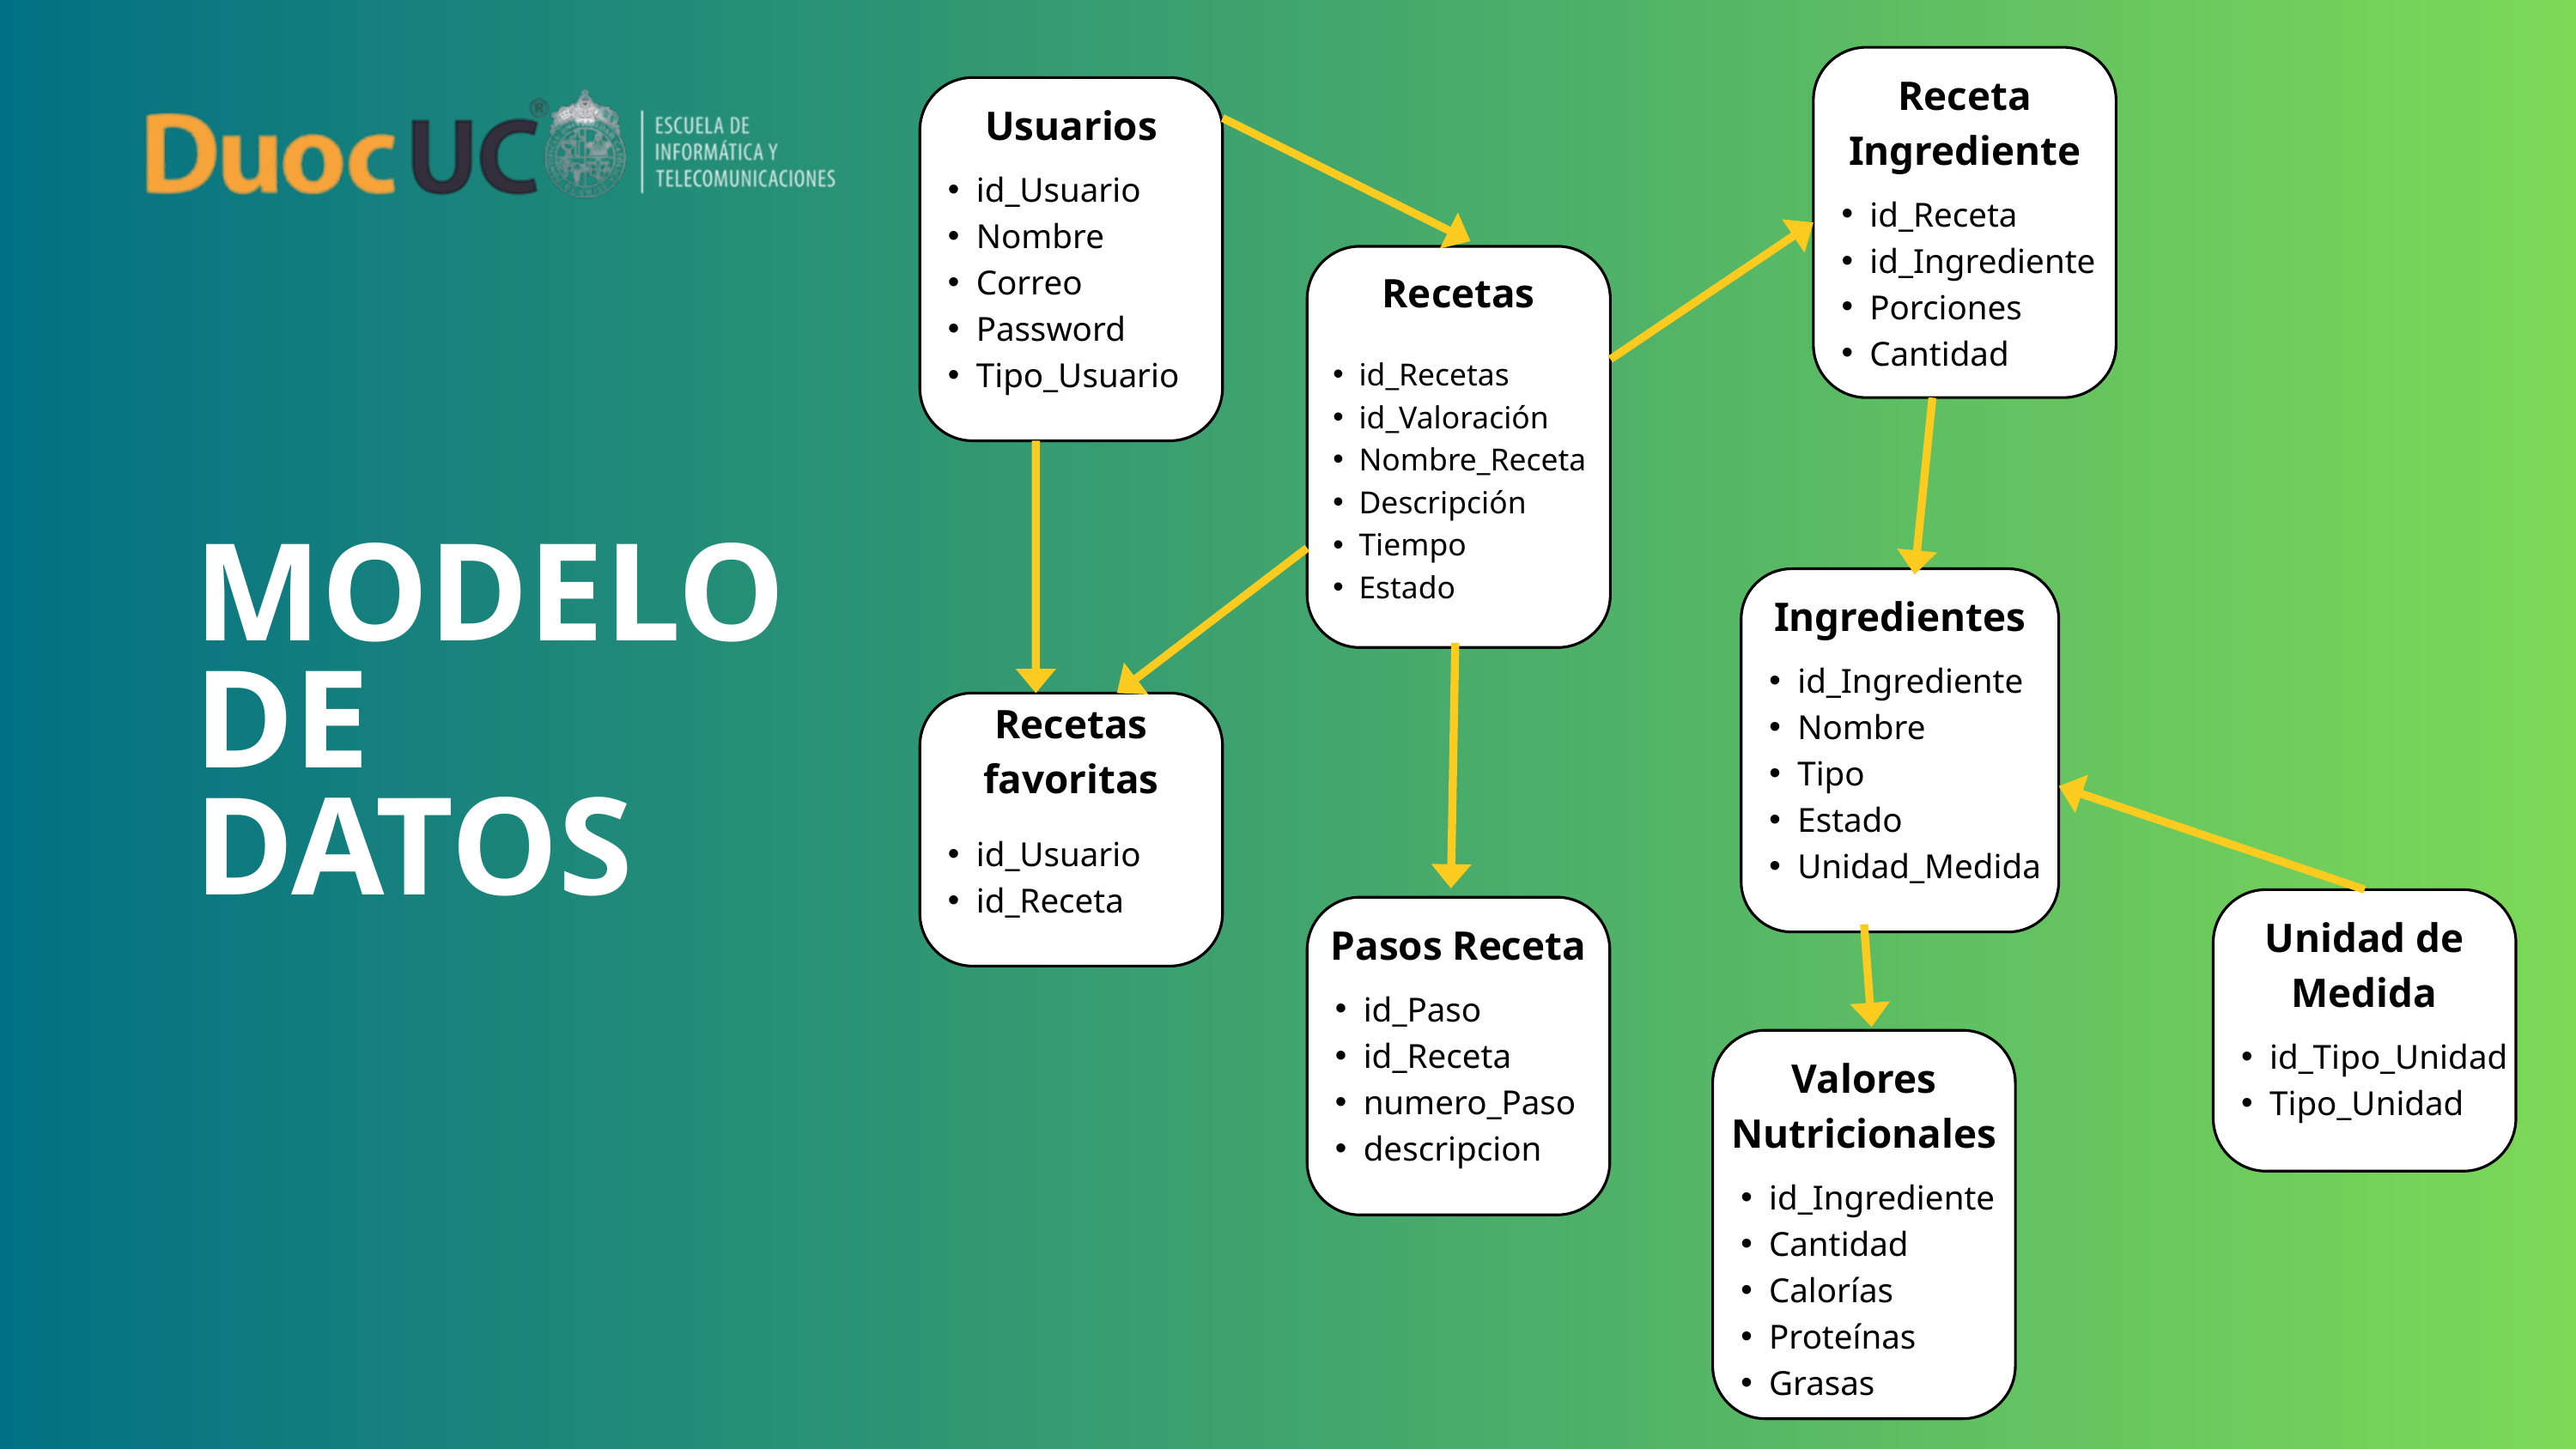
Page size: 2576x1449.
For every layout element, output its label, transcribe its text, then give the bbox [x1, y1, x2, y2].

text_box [144, 77, 836, 223]
text_box [1117, 552, 1302, 691]
text_box [1227, 119, 1471, 245]
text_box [919, 77, 1224, 441]
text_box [919, 693, 1224, 967]
text_box [1615, 221, 1808, 356]
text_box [1813, 46, 2117, 398]
text_box [1442, 654, 1461, 888]
text_box [1906, 406, 1932, 567]
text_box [2213, 889, 2517, 1172]
text_box [2063, 781, 2360, 888]
text_box [1027, 448, 1045, 691]
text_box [1741, 568, 2059, 932]
text_box MODELO DE DATOS [194, 540, 835, 922]
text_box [1306, 896, 1611, 1216]
text_box [1862, 939, 1880, 1028]
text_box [1306, 246, 1611, 648]
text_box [1712, 1029, 2016, 1419]
